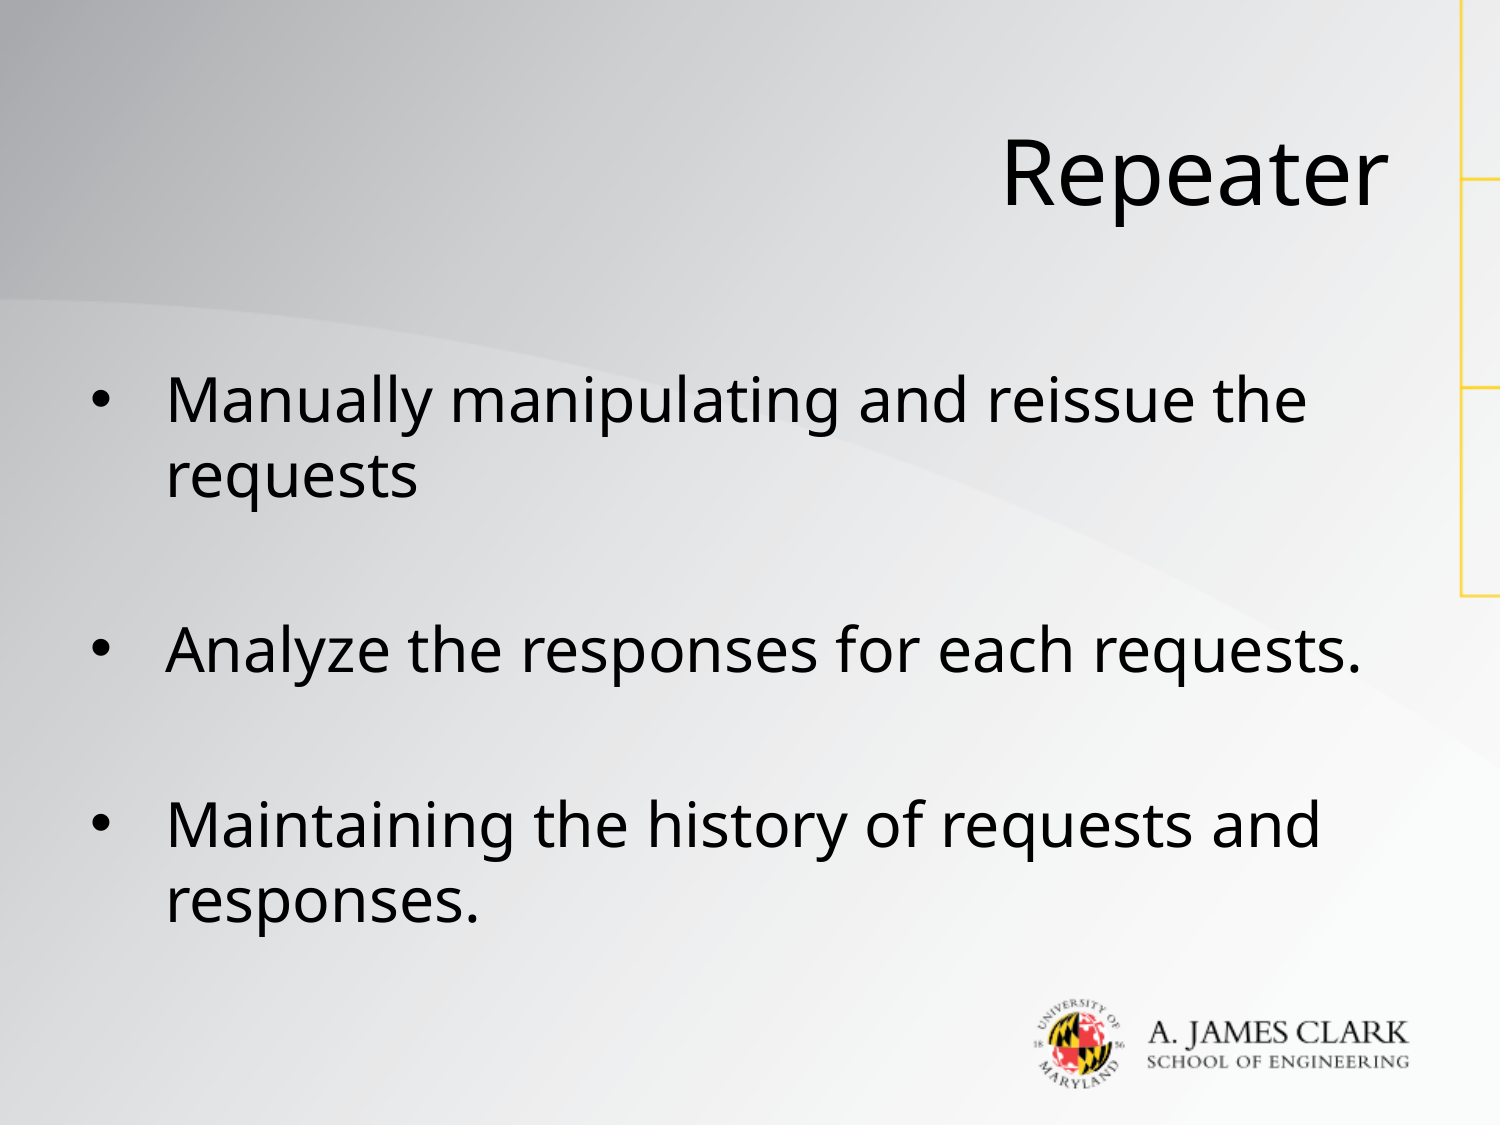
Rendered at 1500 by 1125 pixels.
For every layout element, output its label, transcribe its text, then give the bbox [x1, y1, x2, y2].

title Repeater [75, 45, 1407, 231]
list Manually manipulating and reissue the requests Analyze the responses for each requests. Maintaining the history of requests and responses. [75, 352, 1407, 1002]
